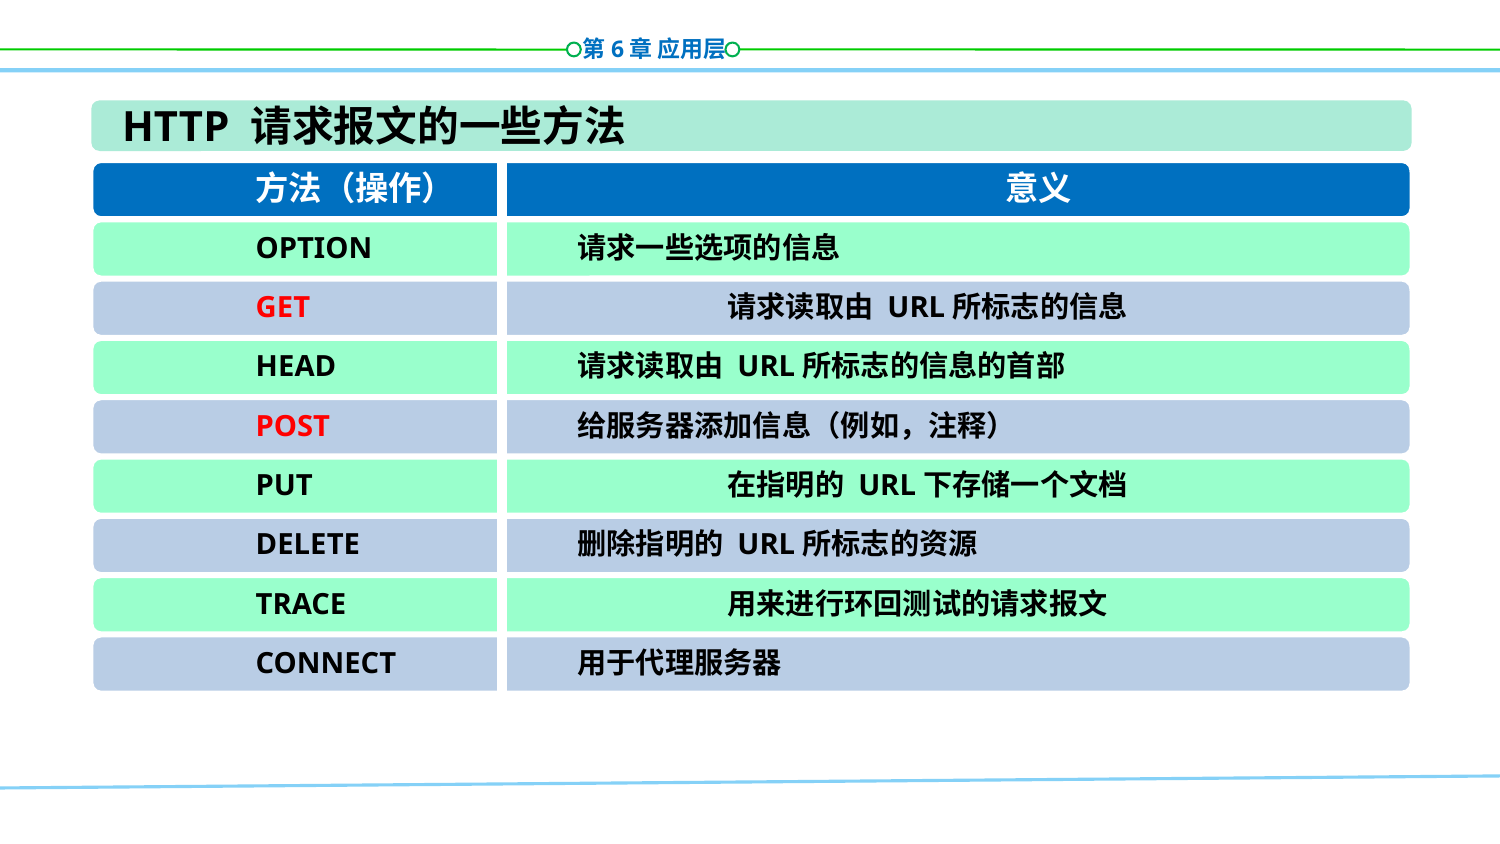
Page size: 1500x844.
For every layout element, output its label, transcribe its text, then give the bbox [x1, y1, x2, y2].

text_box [505, 160, 1412, 694]
text_box [91, 100, 107, 152]
text_box HTTP 请求报文的一些方法 [107, 92, 642, 157]
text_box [91, 160, 500, 694]
text_box [642, 100, 1412, 151]
